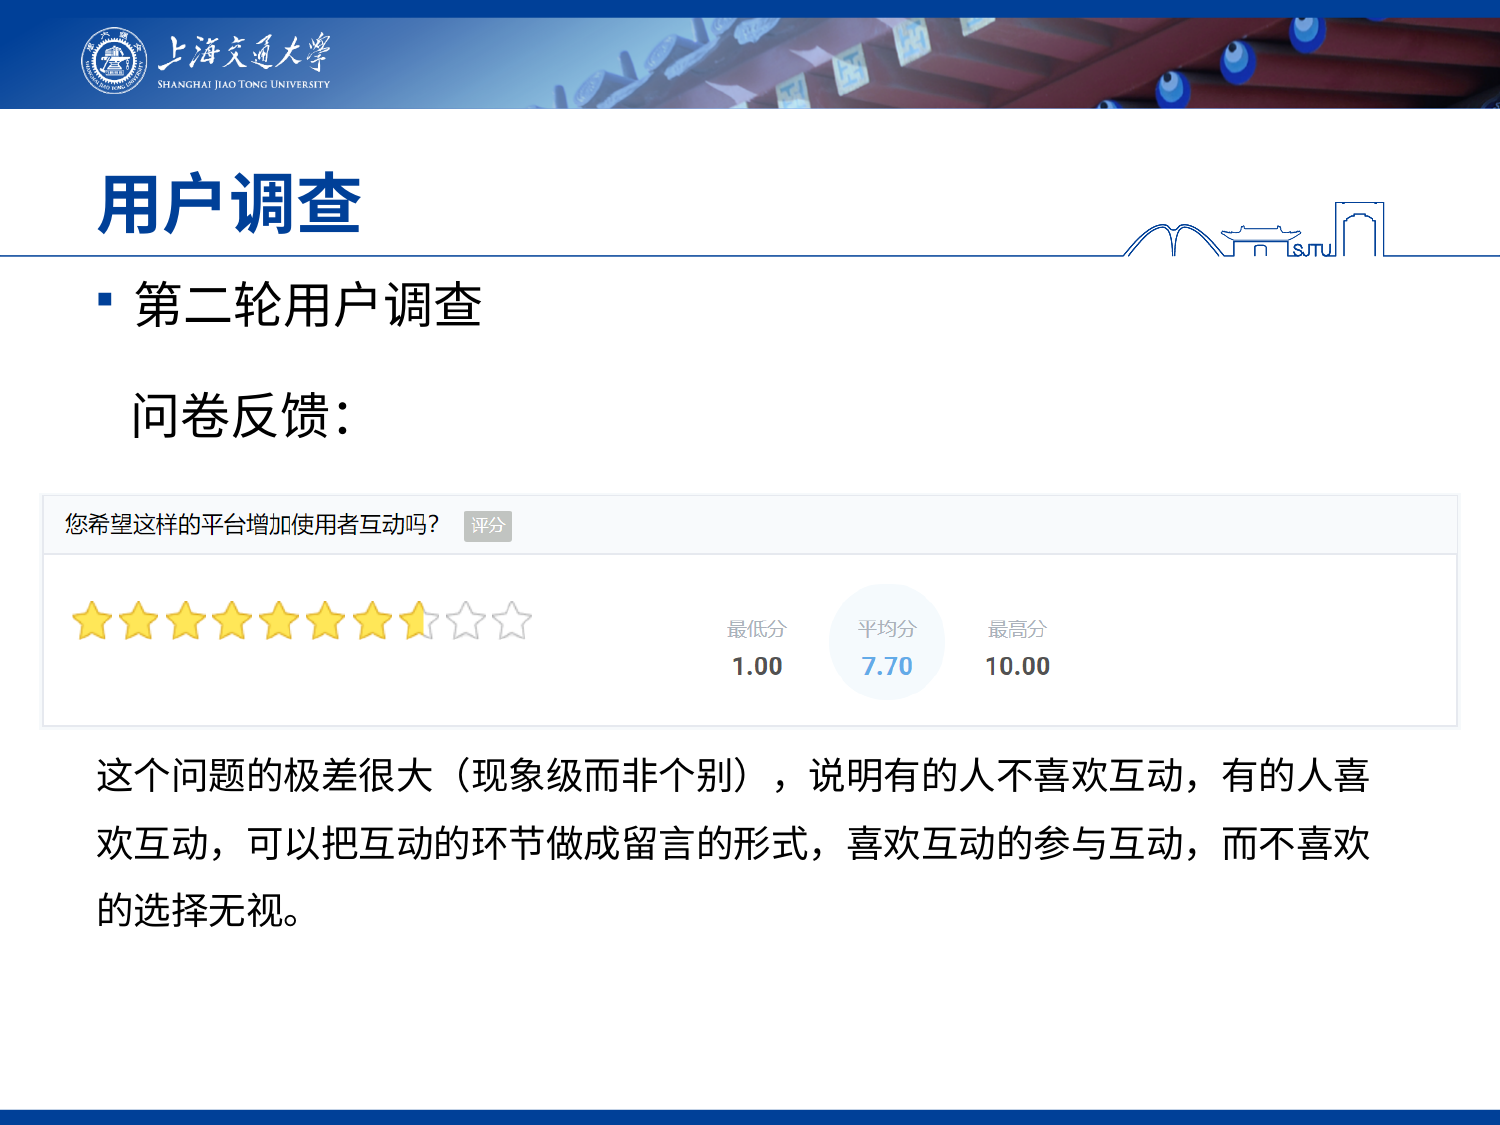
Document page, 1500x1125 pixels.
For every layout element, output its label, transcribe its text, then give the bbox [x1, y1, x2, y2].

title 用户调查 [81, 159, 1455, 254]
list 第二轮用户调查 问卷反馈： 这个问题的极差很大（现象级而非个别），说明有的人不喜欢互动，有的人喜欢互动，可以把互动的环节做成留言的形式，喜欢互动的参与互动，而不喜欢的选择无视。 [81, 730, 1417, 960]
list 第二轮用户调查 问卷反馈： 这个问题的极差很大（现象级而非个别），说明有的人不喜欢互动，有的人喜欢互动，可以把互动的环节做成留言的形式，喜欢互动的参与互动，而不喜欢的选择无视。 [81, 254, 1417, 493]
picture [0, 18, 1500, 109]
picture [39, 493, 1461, 730]
